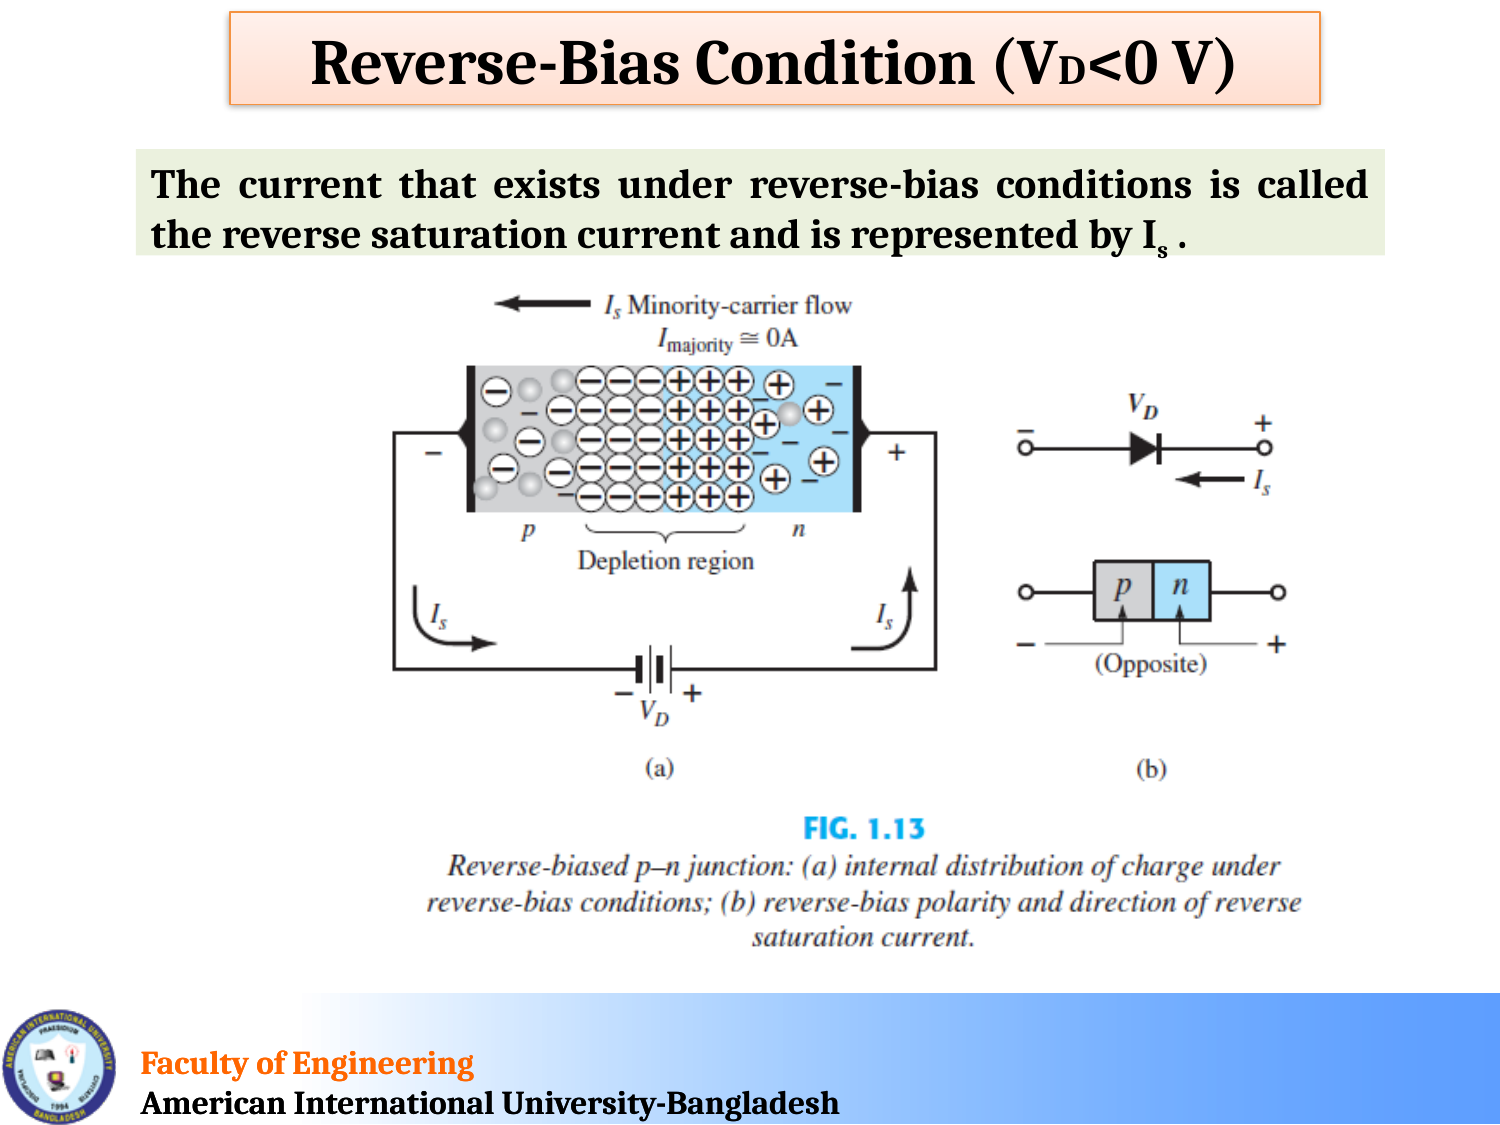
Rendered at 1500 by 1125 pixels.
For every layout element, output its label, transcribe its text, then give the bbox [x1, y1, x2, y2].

list The current that exists under reverse-bias conditions is called the reverse saturation current and is represented by Is . [135, 149, 1385, 256]
text_box Reverse-Bias Condition (VD<0 V) [229, 11, 1321, 105]
picture [0, 1007, 119, 1125]
picture [348, 278, 1377, 977]
